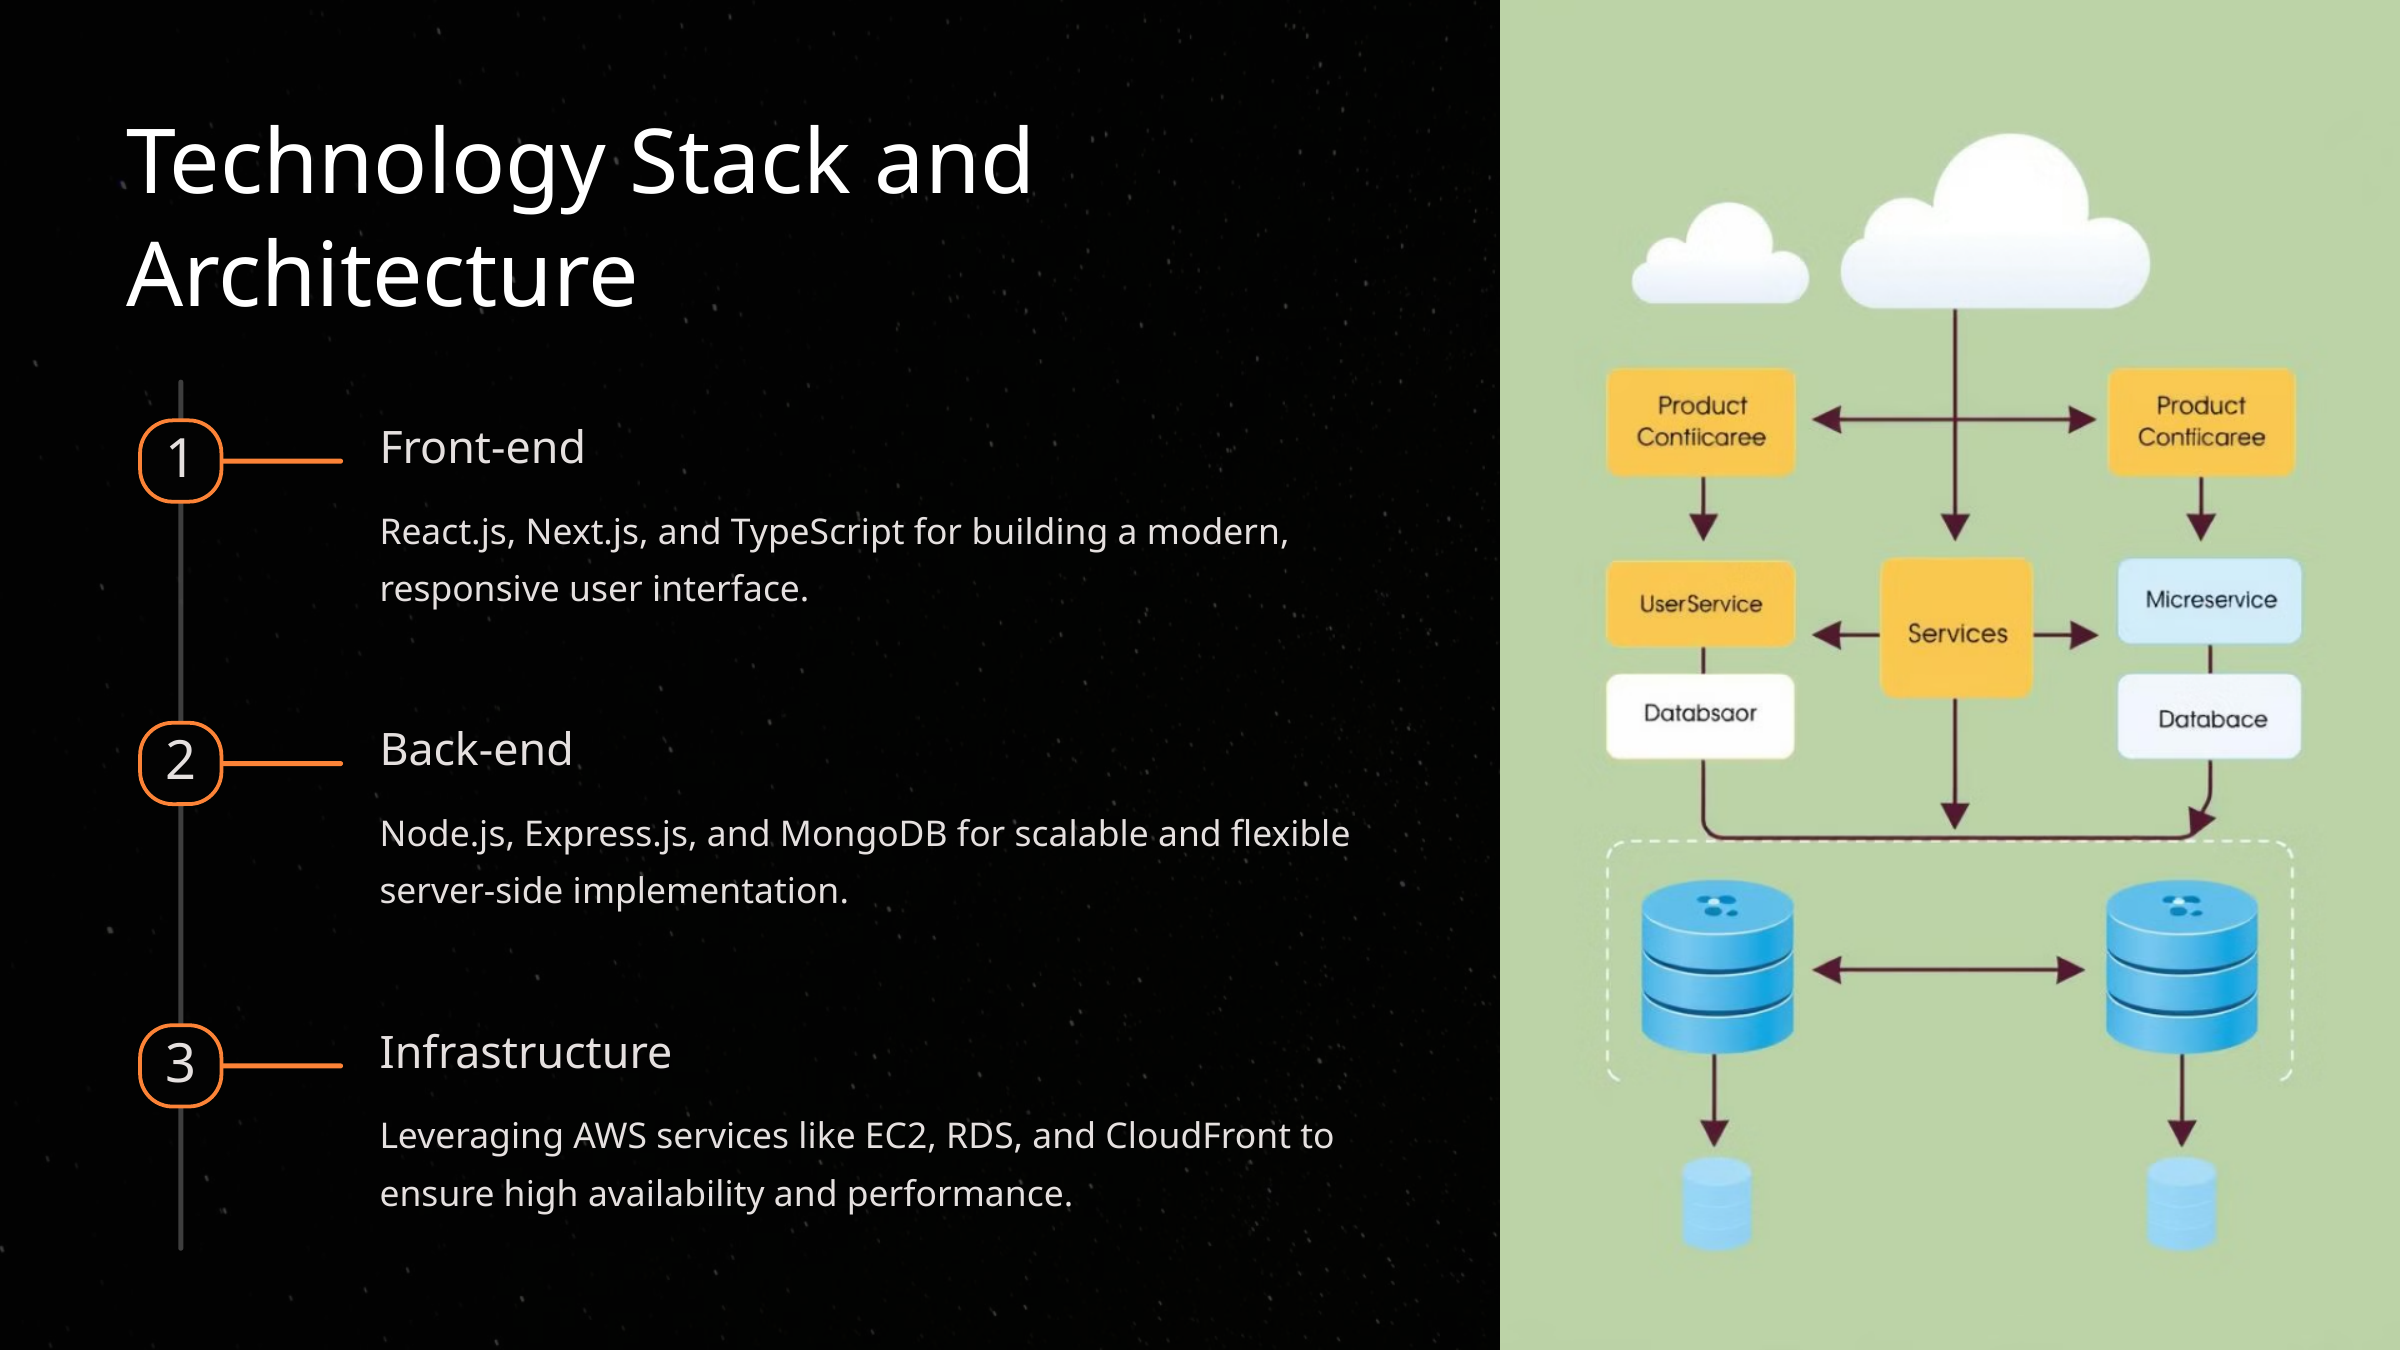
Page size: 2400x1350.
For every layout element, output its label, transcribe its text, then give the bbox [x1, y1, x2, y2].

text_box Back-end [379, 718, 832, 775]
text_box Node.js, Express.js, and MongoDB for scalable and flexible server-side implementation. [379, 796, 1374, 913]
text_box [140, 1025, 222, 1107]
text_box [222, 458, 344, 464]
text_box [222, 761, 344, 767]
text_box 1 [170, 433, 192, 489]
text_box [178, 805, 184, 1025]
text_box [222, 1063, 344, 1069]
picture [0, 0, 2400, 1350]
text_box 2 [164, 736, 198, 791]
text_box [178, 502, 184, 722]
text_box Front-end [379, 415, 832, 473]
text_box [178, 1107, 184, 1251]
text_box React.js, Next.js, and TypeScript for building a modern, responsive user interface. [379, 494, 1374, 610]
text_box [140, 420, 222, 502]
text_box Infrastructure [379, 1020, 832, 1078]
text_box Leveraging AWS services like EC2, RDS, and CloudFront to ensure high availability and performance. [379, 1098, 1374, 1215]
text_box Technology Stack and Architecture [126, 99, 1374, 326]
text_box 3 [164, 1038, 198, 1093]
text_box [178, 379, 184, 420]
text_box [140, 722, 222, 805]
